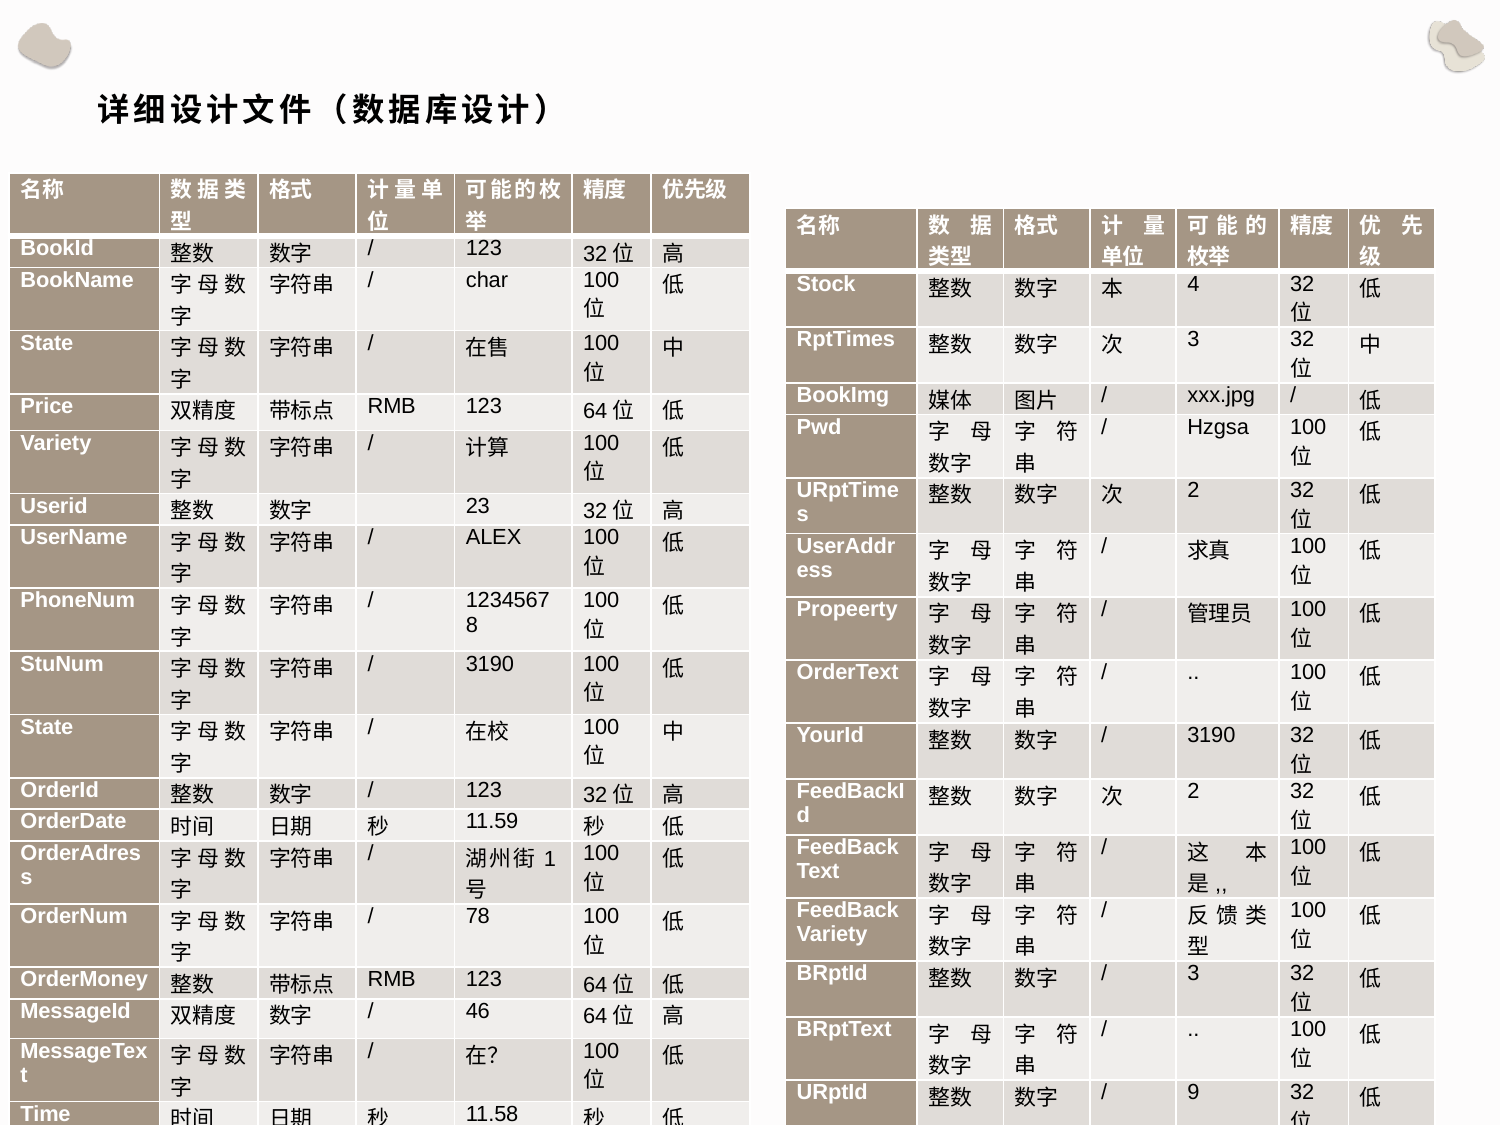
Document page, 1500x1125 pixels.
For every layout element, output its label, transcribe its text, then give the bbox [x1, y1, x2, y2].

table_cell 11.59 [455, 810, 571, 840]
table_cell UserAddress [786, 534, 916, 596]
table_cell / [1091, 962, 1175, 1016]
table_cell 100位 [573, 1039, 650, 1101]
table_cell / [357, 842, 454, 903]
table_cell 32位 [1280, 780, 1348, 834]
table_cell 数字 [1004, 780, 1089, 834]
table_cell 数字 [259, 239, 355, 267]
table_cell 字符串 [259, 589, 355, 650]
table_cell 字母数字 [918, 1018, 1003, 1079]
table_cell 秒 [573, 1102, 650, 1125]
table_cell / [357, 526, 454, 587]
table_cell 低 [1349, 384, 1434, 414]
table_cell 数字 [1004, 1081, 1089, 1125]
table_cell 次 [1091, 328, 1175, 382]
table_cell 整数 [918, 274, 1003, 326]
table_cell 数字 [259, 494, 355, 524]
table_cell / [357, 331, 454, 393]
table_cell 9 [1177, 1081, 1278, 1125]
table_cell 字母数字 [918, 836, 1003, 897]
table_header 精度 [573, 174, 650, 233]
table_cell 100位 [573, 526, 650, 587]
table_cell 低 [1349, 1018, 1434, 1079]
table_cell 低 [1349, 534, 1434, 596]
table_cell 字母数字 [160, 715, 257, 777]
table_cell 123 [455, 239, 571, 267]
table_cell 管理员 [1177, 598, 1278, 659]
table_cell / [1091, 415, 1175, 477]
table_cell / [1091, 598, 1175, 659]
table_cell 字符串 [259, 431, 355, 493]
table_cell 100位 [573, 842, 650, 903]
table_cell OrderNum [10, 905, 159, 966]
table_header 可能的枚举 [455, 174, 571, 233]
table_cell 数字 [1004, 274, 1089, 326]
table_cell MessageId [10, 1000, 159, 1038]
table_cell FeedBackId [786, 780, 916, 834]
table_cell 3 [1177, 328, 1278, 382]
table_cell 32位 [1280, 1081, 1348, 1125]
table_cell 低 [1349, 724, 1434, 778]
table_cell 100位 [573, 331, 650, 393]
table_cell 低 [652, 968, 749, 998]
table_cell 123 [455, 968, 571, 998]
table_cell YourId [786, 724, 916, 778]
table_cell 100位 [573, 652, 650, 714]
table_cell 中 [1349, 328, 1434, 382]
table_cell 3190 [455, 652, 571, 714]
table_cell 低 [1349, 661, 1434, 722]
table_cell 低 [652, 1039, 749, 1101]
table_cell BRptText [786, 1018, 916, 1079]
table_cell 秒 [357, 810, 454, 840]
table_cell 湖州街1号 [455, 842, 571, 903]
table_cell 低 [1349, 274, 1434, 326]
table_cell 字符串 [1004, 415, 1089, 477]
table_cell / [357, 268, 454, 330]
table_cell 低 [652, 526, 749, 587]
table_cell 字母数字 [160, 1039, 257, 1101]
table_cell / [1091, 1081, 1175, 1125]
table_cell 字母数字 [918, 534, 1003, 596]
table_cell / [1091, 724, 1175, 778]
table_cell / [357, 1000, 454, 1038]
table_cell 字母数字 [160, 652, 257, 714]
table_cell 2 [1177, 780, 1278, 834]
table_cell 本 [1091, 274, 1175, 326]
table_cell / [1091, 534, 1175, 596]
table_cell OrderDate [10, 810, 159, 840]
table_cell 字母数字 [160, 905, 257, 966]
table_cell 3190 [1177, 724, 1278, 778]
table_cell 123 [455, 779, 571, 808]
table_cell 低 [652, 1102, 749, 1125]
table_cell 图片 [1004, 384, 1089, 414]
table_header 格式 [1004, 209, 1089, 268]
table_cell MessageText [10, 1039, 159, 1101]
table_cell 100位 [1280, 661, 1348, 722]
table_cell 计算 [455, 431, 571, 493]
table_cell .. [1177, 1018, 1278, 1079]
table_cell State [10, 331, 159, 393]
table_cell 32位 [1280, 962, 1348, 1016]
table_cell 32位 [573, 779, 650, 808]
table_cell char [455, 268, 571, 330]
table_cell URptTimes [786, 479, 916, 533]
table_cell 字符串 [1004, 534, 1089, 596]
table_cell / [357, 239, 454, 267]
table_cell / [357, 715, 454, 777]
table_cell 低 [652, 810, 749, 840]
table_cell Price [10, 395, 159, 430]
table_cell RptTimes [786, 328, 916, 382]
table_cell 整数 [918, 724, 1003, 778]
table_cell / [357, 779, 454, 808]
table_cell 11.58 [455, 1102, 571, 1125]
table_cell 整数 [160, 239, 257, 267]
table_cell RMB [357, 968, 454, 998]
table_cell / [357, 589, 454, 650]
table_cell 字母数字 [160, 431, 257, 493]
table_cell 低 [652, 589, 749, 650]
table_cell 媒体 [918, 384, 1003, 414]
table_cell 日期 [259, 810, 355, 840]
table_cell 高 [652, 1000, 749, 1038]
table_cell 整数 [160, 494, 257, 524]
table_header 计量单位 [1091, 209, 1175, 268]
table_cell 低 [1349, 780, 1434, 834]
table_cell / [1091, 899, 1175, 960]
table_cell 数字 [259, 1000, 355, 1038]
table_cell 字母数字 [918, 661, 1003, 722]
table_cell 4 [1177, 274, 1278, 326]
table_cell 32位 [573, 239, 650, 267]
table_cell 在校 [455, 715, 571, 777]
table_cell 整数 [918, 1081, 1003, 1125]
table_cell 整数 [918, 780, 1003, 834]
table_cell 23 [455, 494, 571, 524]
table_cell Propeerty [786, 598, 916, 659]
table_cell Hzgsa [1177, 415, 1278, 477]
table_cell 带标点 [259, 395, 355, 430]
table_cell / [1091, 384, 1175, 414]
table_cell 日期 [259, 1102, 355, 1125]
table_cell OrderAdress [10, 842, 159, 903]
table_cell Variety [10, 431, 159, 493]
table_cell 32位 [1280, 724, 1348, 778]
table_cell 字母数字 [918, 899, 1003, 960]
table_cell 100位 [1280, 899, 1348, 960]
table_cell FeedBackText [786, 836, 916, 897]
table_cell 字符串 [1004, 1018, 1089, 1079]
table_cell ALEX [455, 526, 571, 587]
table_cell 在？ [455, 1039, 571, 1101]
table_cell OrderId [10, 779, 159, 808]
table_cell 秒 [573, 810, 650, 840]
table_cell 12345678 [455, 589, 571, 650]
table_cell 64位 [573, 1000, 650, 1038]
table_cell RMB [357, 395, 454, 430]
table_cell 低 [1349, 962, 1434, 1016]
table_cell 高 [652, 779, 749, 808]
table_header 精度 [1280, 209, 1348, 268]
table_cell 整数 [918, 479, 1003, 533]
table_cell 低 [652, 652, 749, 714]
table_cell 低 [652, 395, 749, 430]
table_cell Userid [10, 494, 159, 524]
table_cell 双精度 [160, 395, 257, 430]
table_cell 低 [652, 431, 749, 493]
table_cell 反馈类型 [1177, 899, 1278, 960]
table_cell BookName [10, 268, 159, 330]
table_header 格式 [259, 174, 355, 233]
table_header 优先级 [1349, 209, 1434, 268]
table_header 名称 [786, 209, 916, 268]
table_cell BookImg [786, 384, 916, 414]
table_cell 字符串 [259, 842, 355, 903]
table_cell 字符串 [259, 1039, 355, 1101]
table_cell 整数 [160, 779, 257, 808]
table_cell 带标点 [259, 968, 355, 998]
table_cell [357, 494, 454, 524]
table_cell 中 [652, 331, 749, 393]
table_cell 100位 [573, 715, 650, 777]
table_cell 100位 [1280, 836, 1348, 897]
table_cell 时间 [160, 1102, 257, 1125]
table_header 计量单位 [357, 174, 454, 233]
table_cell / [1091, 836, 1175, 897]
table_cell 中 [652, 715, 749, 777]
table_cell 100位 [1280, 415, 1348, 477]
table_cell / [357, 431, 454, 493]
table_cell 低 [1349, 899, 1434, 960]
table_cell 字符串 [259, 652, 355, 714]
table_cell State [10, 715, 159, 777]
table_cell OrderText [786, 661, 916, 722]
table_cell 100位 [573, 268, 650, 330]
table_cell 次 [1091, 479, 1175, 533]
table_cell 3 [1177, 962, 1278, 1016]
table_cell 时间 [160, 810, 257, 840]
table_cell 低 [1349, 415, 1434, 477]
table_cell .. [1177, 661, 1278, 722]
table_cell 高 [652, 494, 749, 524]
table_cell 100位 [573, 431, 650, 493]
table_cell 字符串 [1004, 661, 1089, 722]
table_cell 字母数字 [918, 415, 1003, 477]
table_cell 46 [455, 1000, 571, 1038]
table_cell 64位 [573, 968, 650, 998]
table_cell StuNum [10, 652, 159, 714]
table_header 可能的枚举 [1177, 209, 1278, 268]
table_cell 100位 [1280, 598, 1348, 659]
table_cell FeedBackVariety [786, 899, 916, 960]
table_cell 100位 [573, 905, 650, 966]
table_cell 低 [1349, 1081, 1434, 1125]
table_cell 字符串 [1004, 899, 1089, 960]
table_cell 字符串 [259, 526, 355, 587]
table_cell 秒 [357, 1102, 454, 1125]
table_cell 32位 [1280, 328, 1348, 382]
table_header 数据类型 [160, 174, 257, 233]
table_cell 字符串 [1004, 836, 1089, 897]
table_cell BookId [10, 239, 159, 267]
table_cell / [1091, 1018, 1175, 1079]
table_cell 字符串 [259, 905, 355, 966]
table_cell PhoneNum [10, 589, 159, 650]
table_cell / [357, 652, 454, 714]
table_cell BRptId [786, 962, 916, 1016]
table_cell 123 [455, 395, 571, 430]
table_cell 数字 [1004, 328, 1089, 382]
table_cell 数字 [259, 779, 355, 808]
table_cell Time [10, 1102, 159, 1125]
table_cell 数字 [1004, 962, 1089, 1016]
table_header 优先级 [652, 174, 749, 233]
table_cell 32位 [1280, 274, 1348, 326]
table_cell 字符串 [259, 268, 355, 330]
table_cell Stock [786, 274, 916, 326]
table_cell / [357, 1039, 454, 1101]
table_cell 32位 [1280, 479, 1348, 533]
table_cell 数字 [1004, 724, 1089, 778]
table_cell 字符串 [1004, 598, 1089, 659]
table_cell URptId [786, 1081, 916, 1125]
table_cell 整数 [918, 962, 1003, 1016]
table_cell 字母数字 [918, 598, 1003, 659]
table_cell 2 [1177, 479, 1278, 533]
table_cell 低 [1349, 479, 1434, 533]
table_header 名称 [10, 174, 159, 233]
table_cell 双精度 [160, 1000, 257, 1038]
table_cell 低 [1349, 598, 1434, 659]
title 详细设计文件（数据库设计） [82, 81, 1418, 137]
table_cell 100位 [1280, 1018, 1348, 1079]
table_cell 次 [1091, 780, 1175, 834]
picture [1411, 0, 1500, 94]
table_cell 在售 [455, 331, 571, 393]
table_cell UserName [10, 526, 159, 587]
table_cell 低 [652, 842, 749, 903]
table_cell 低 [1349, 836, 1434, 897]
table_cell 32位 [573, 494, 650, 524]
table_cell 低 [652, 905, 749, 966]
table_header 数据类型 [918, 209, 1003, 268]
table_cell 100位 [1280, 534, 1348, 596]
table_cell 字符串 [259, 715, 355, 777]
table_cell 字母数字 [160, 268, 257, 330]
table_cell 高 [652, 239, 749, 267]
table_cell 字符串 [259, 331, 355, 393]
table_cell / [1280, 384, 1348, 414]
table_cell 整数 [918, 328, 1003, 382]
table_cell 字母数字 [160, 331, 257, 393]
table_cell xxx.jpg [1177, 384, 1278, 414]
table_cell 64位 [573, 395, 650, 430]
table_cell 求真 [1177, 534, 1278, 596]
table_cell 字母数字 [160, 526, 257, 587]
table_cell 字母数字 [160, 589, 257, 650]
table_cell / [1091, 661, 1175, 722]
table_cell 数字 [1004, 479, 1089, 533]
table_cell 低 [652, 268, 749, 330]
table_cell 字母数字 [160, 842, 257, 903]
table_cell 这本是,, [1177, 836, 1278, 897]
table_cell / [357, 905, 454, 966]
picture [0, 0, 89, 94]
table_cell 100位 [573, 589, 650, 650]
table_cell 78 [455, 905, 571, 966]
table_cell Pwd [786, 415, 916, 477]
table_cell 整数 [160, 968, 257, 998]
table_cell OrderMoney [10, 968, 159, 998]
